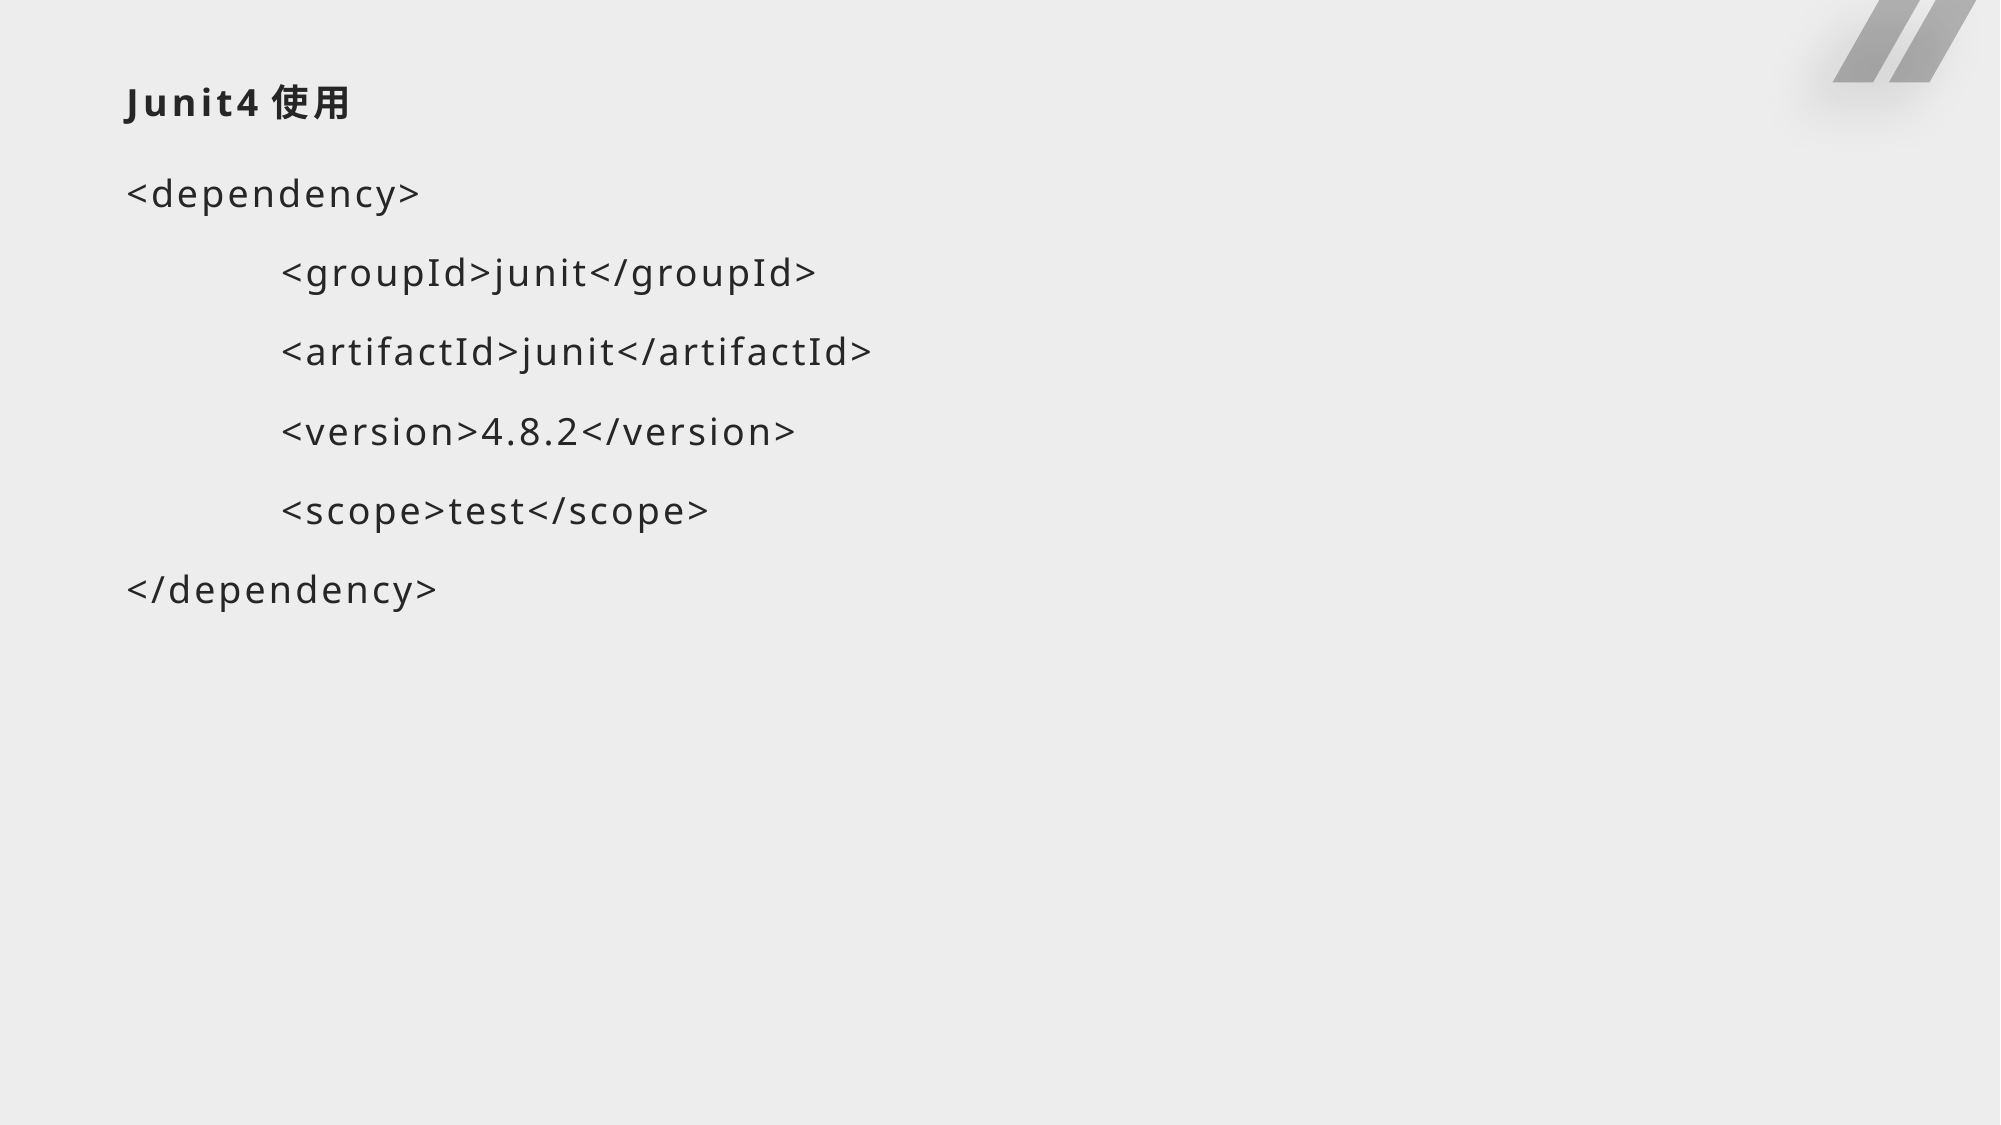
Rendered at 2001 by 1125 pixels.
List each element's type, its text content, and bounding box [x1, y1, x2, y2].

title Junit4使用 [109, 72, 1891, 146]
list <dependency> <groupId>junit</groupId> <artifactId>junit</artifactId> <version>4.8.2</version> <scope>test</scope> </dependency> [109, 156, 1891, 1041]
